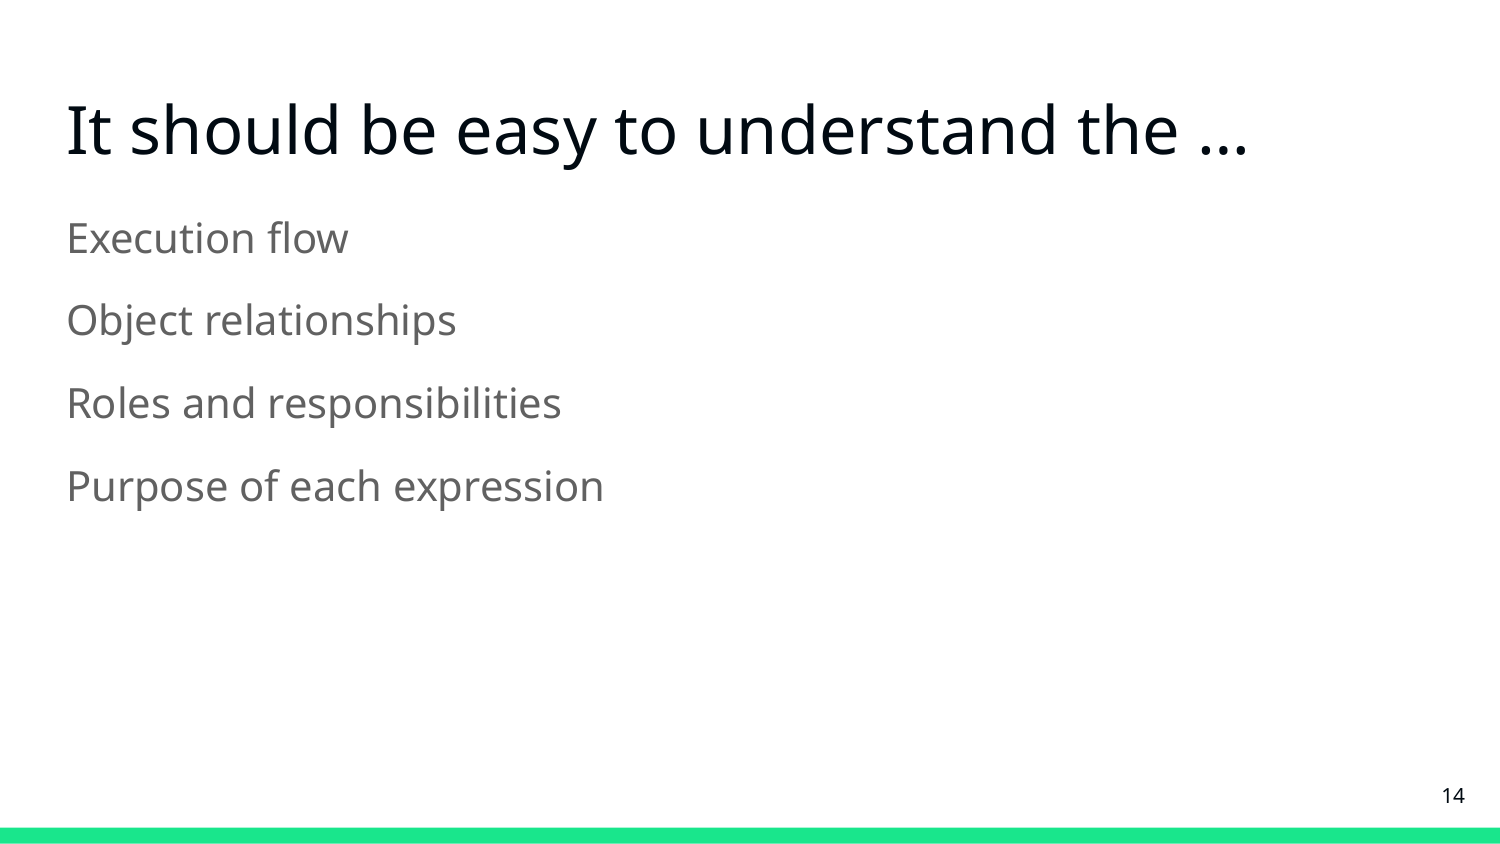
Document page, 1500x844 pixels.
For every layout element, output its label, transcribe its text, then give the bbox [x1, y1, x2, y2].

slide_number ‹#› [1389, 764, 1480, 830]
list Execution flow Object relationships Roles and responsibilities Purpose of each expression [51, 189, 1449, 750]
title It should be easy to understand the … [51, 72, 1449, 167]
